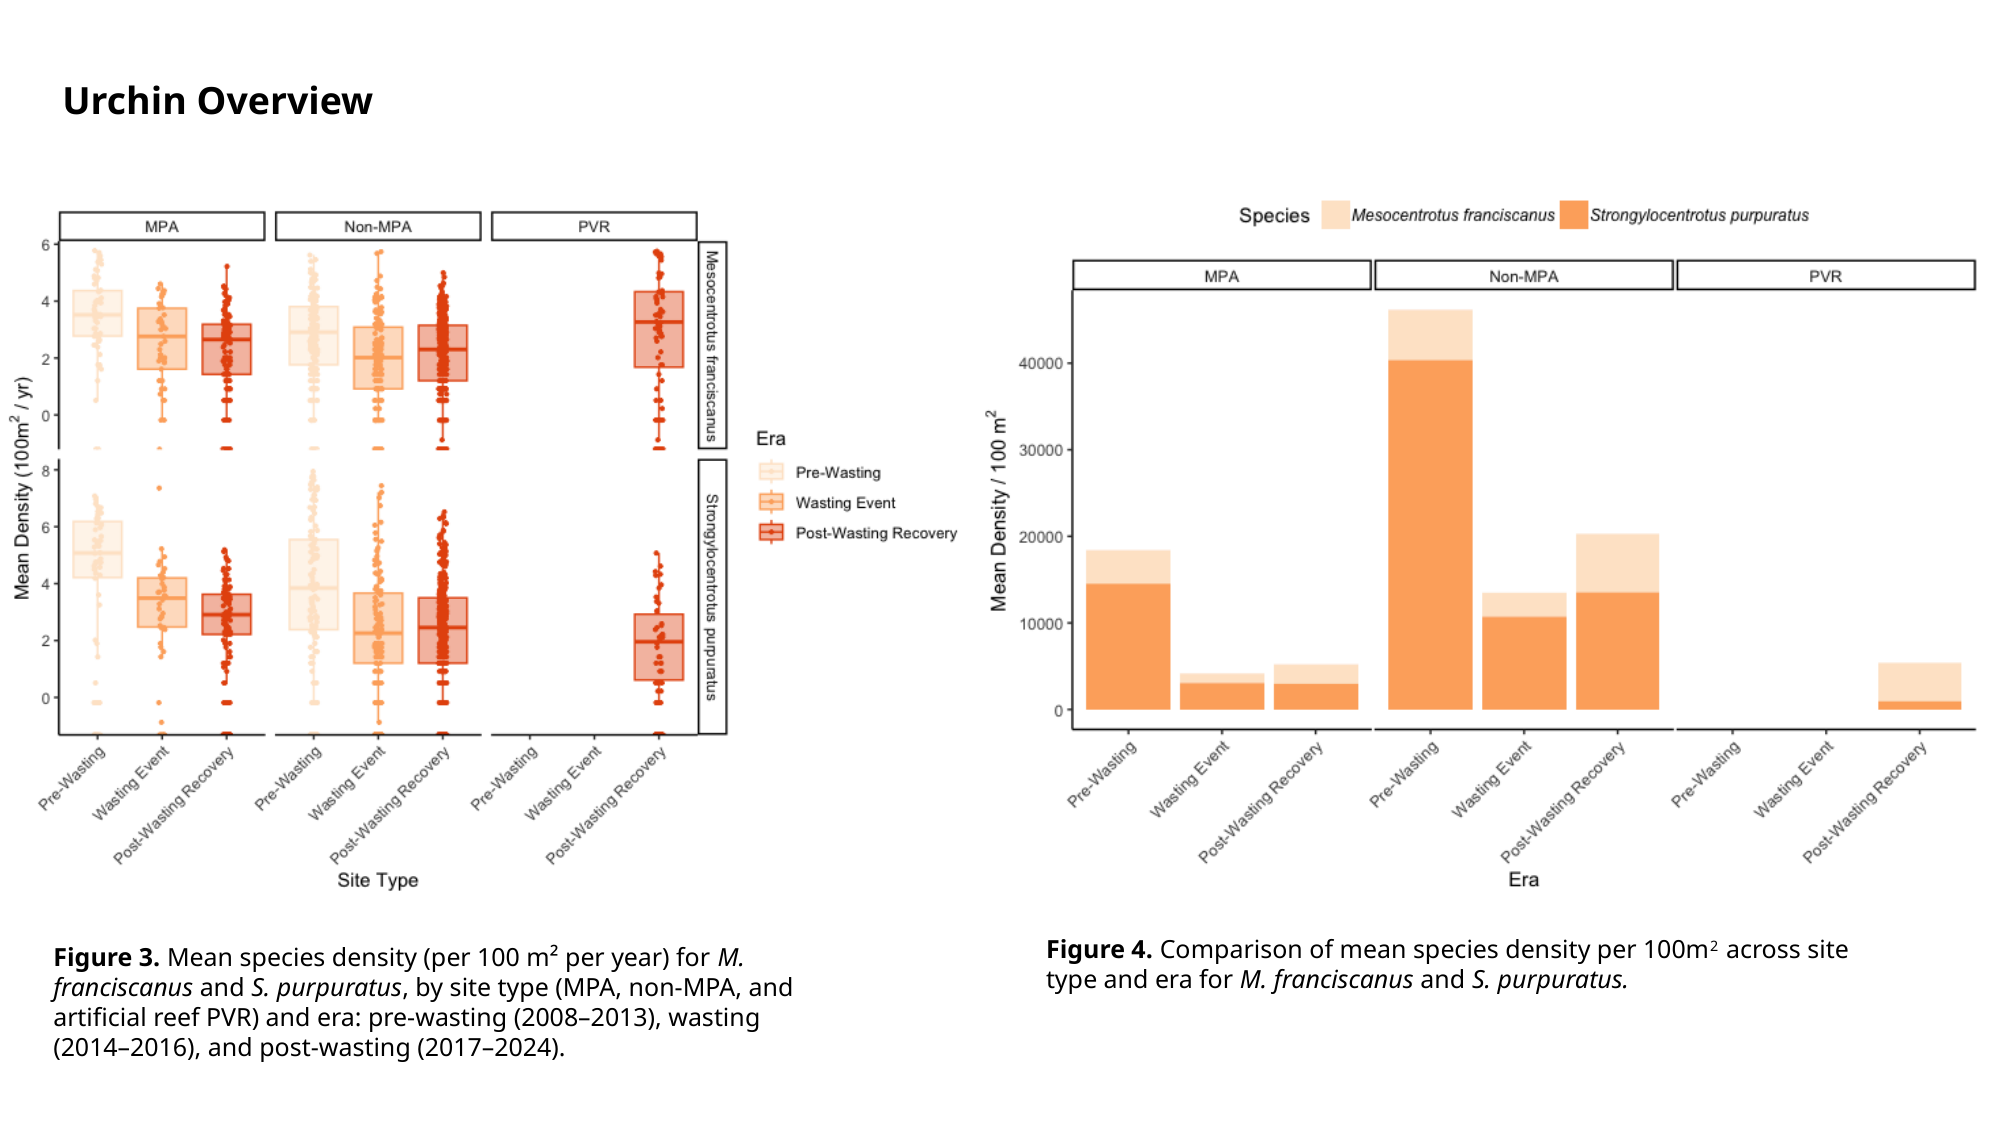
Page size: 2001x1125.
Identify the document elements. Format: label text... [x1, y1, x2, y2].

text_box Urchin Overview [47, 69, 788, 130]
picture [0, 178, 1986, 901]
text_box Figure 4. Comparison of mean species density per 100m2 across site type and era for M. franciscanus and S. purpuratus. [1031, 926, 1906, 1002]
text_box Figure 3. Mean species density (per 100 m² per year) for M. franciscanus and S. purpuratus, by site type (MPA, non-MPA, and artificial reef PVR) and era: pre-wasting (2008–2013), wasting (2014–2016), and post-wasting (2017–2024). [38, 934, 818, 1069]
